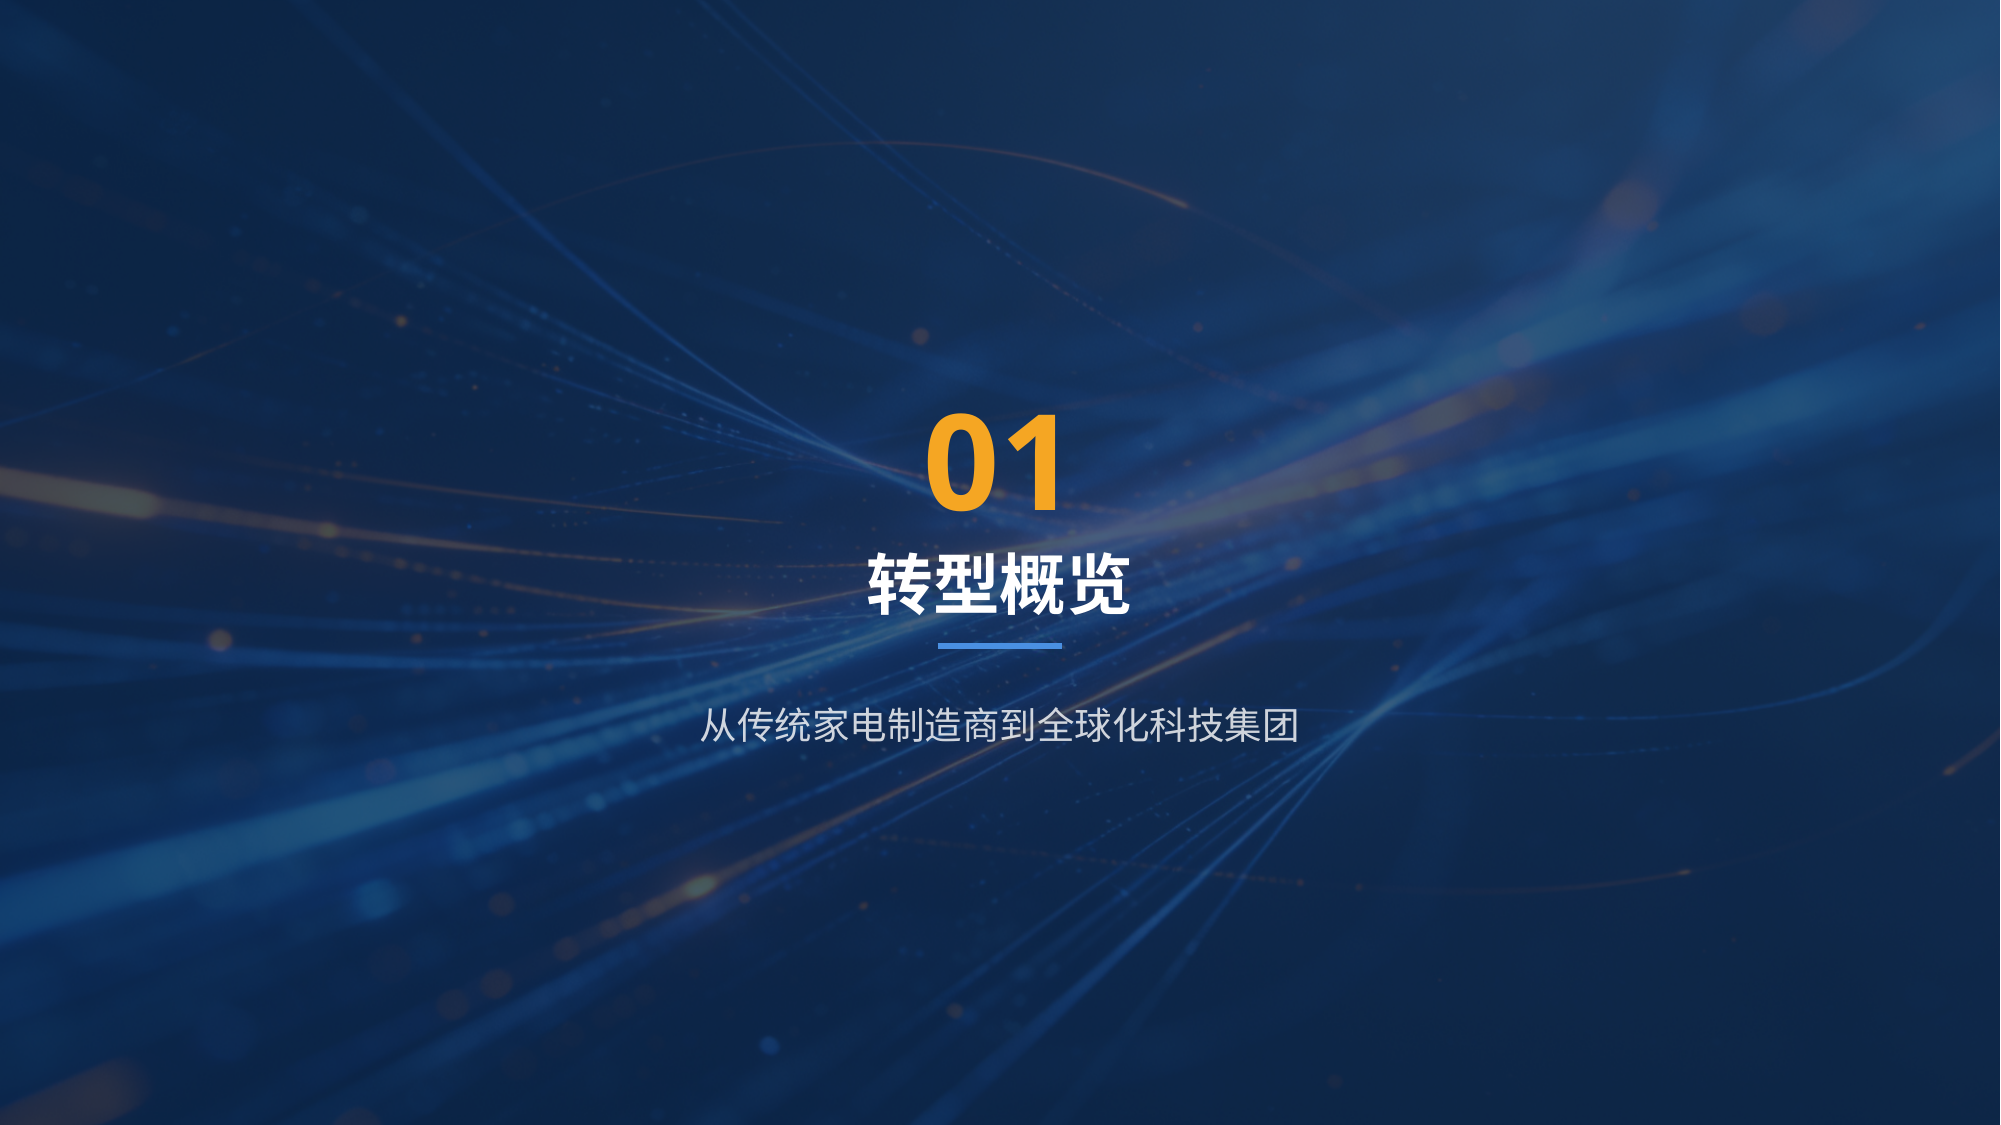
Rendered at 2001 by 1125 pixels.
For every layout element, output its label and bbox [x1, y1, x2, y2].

text_box [937, 644, 1063, 648]
picture [0, 0, 2000, 1125]
